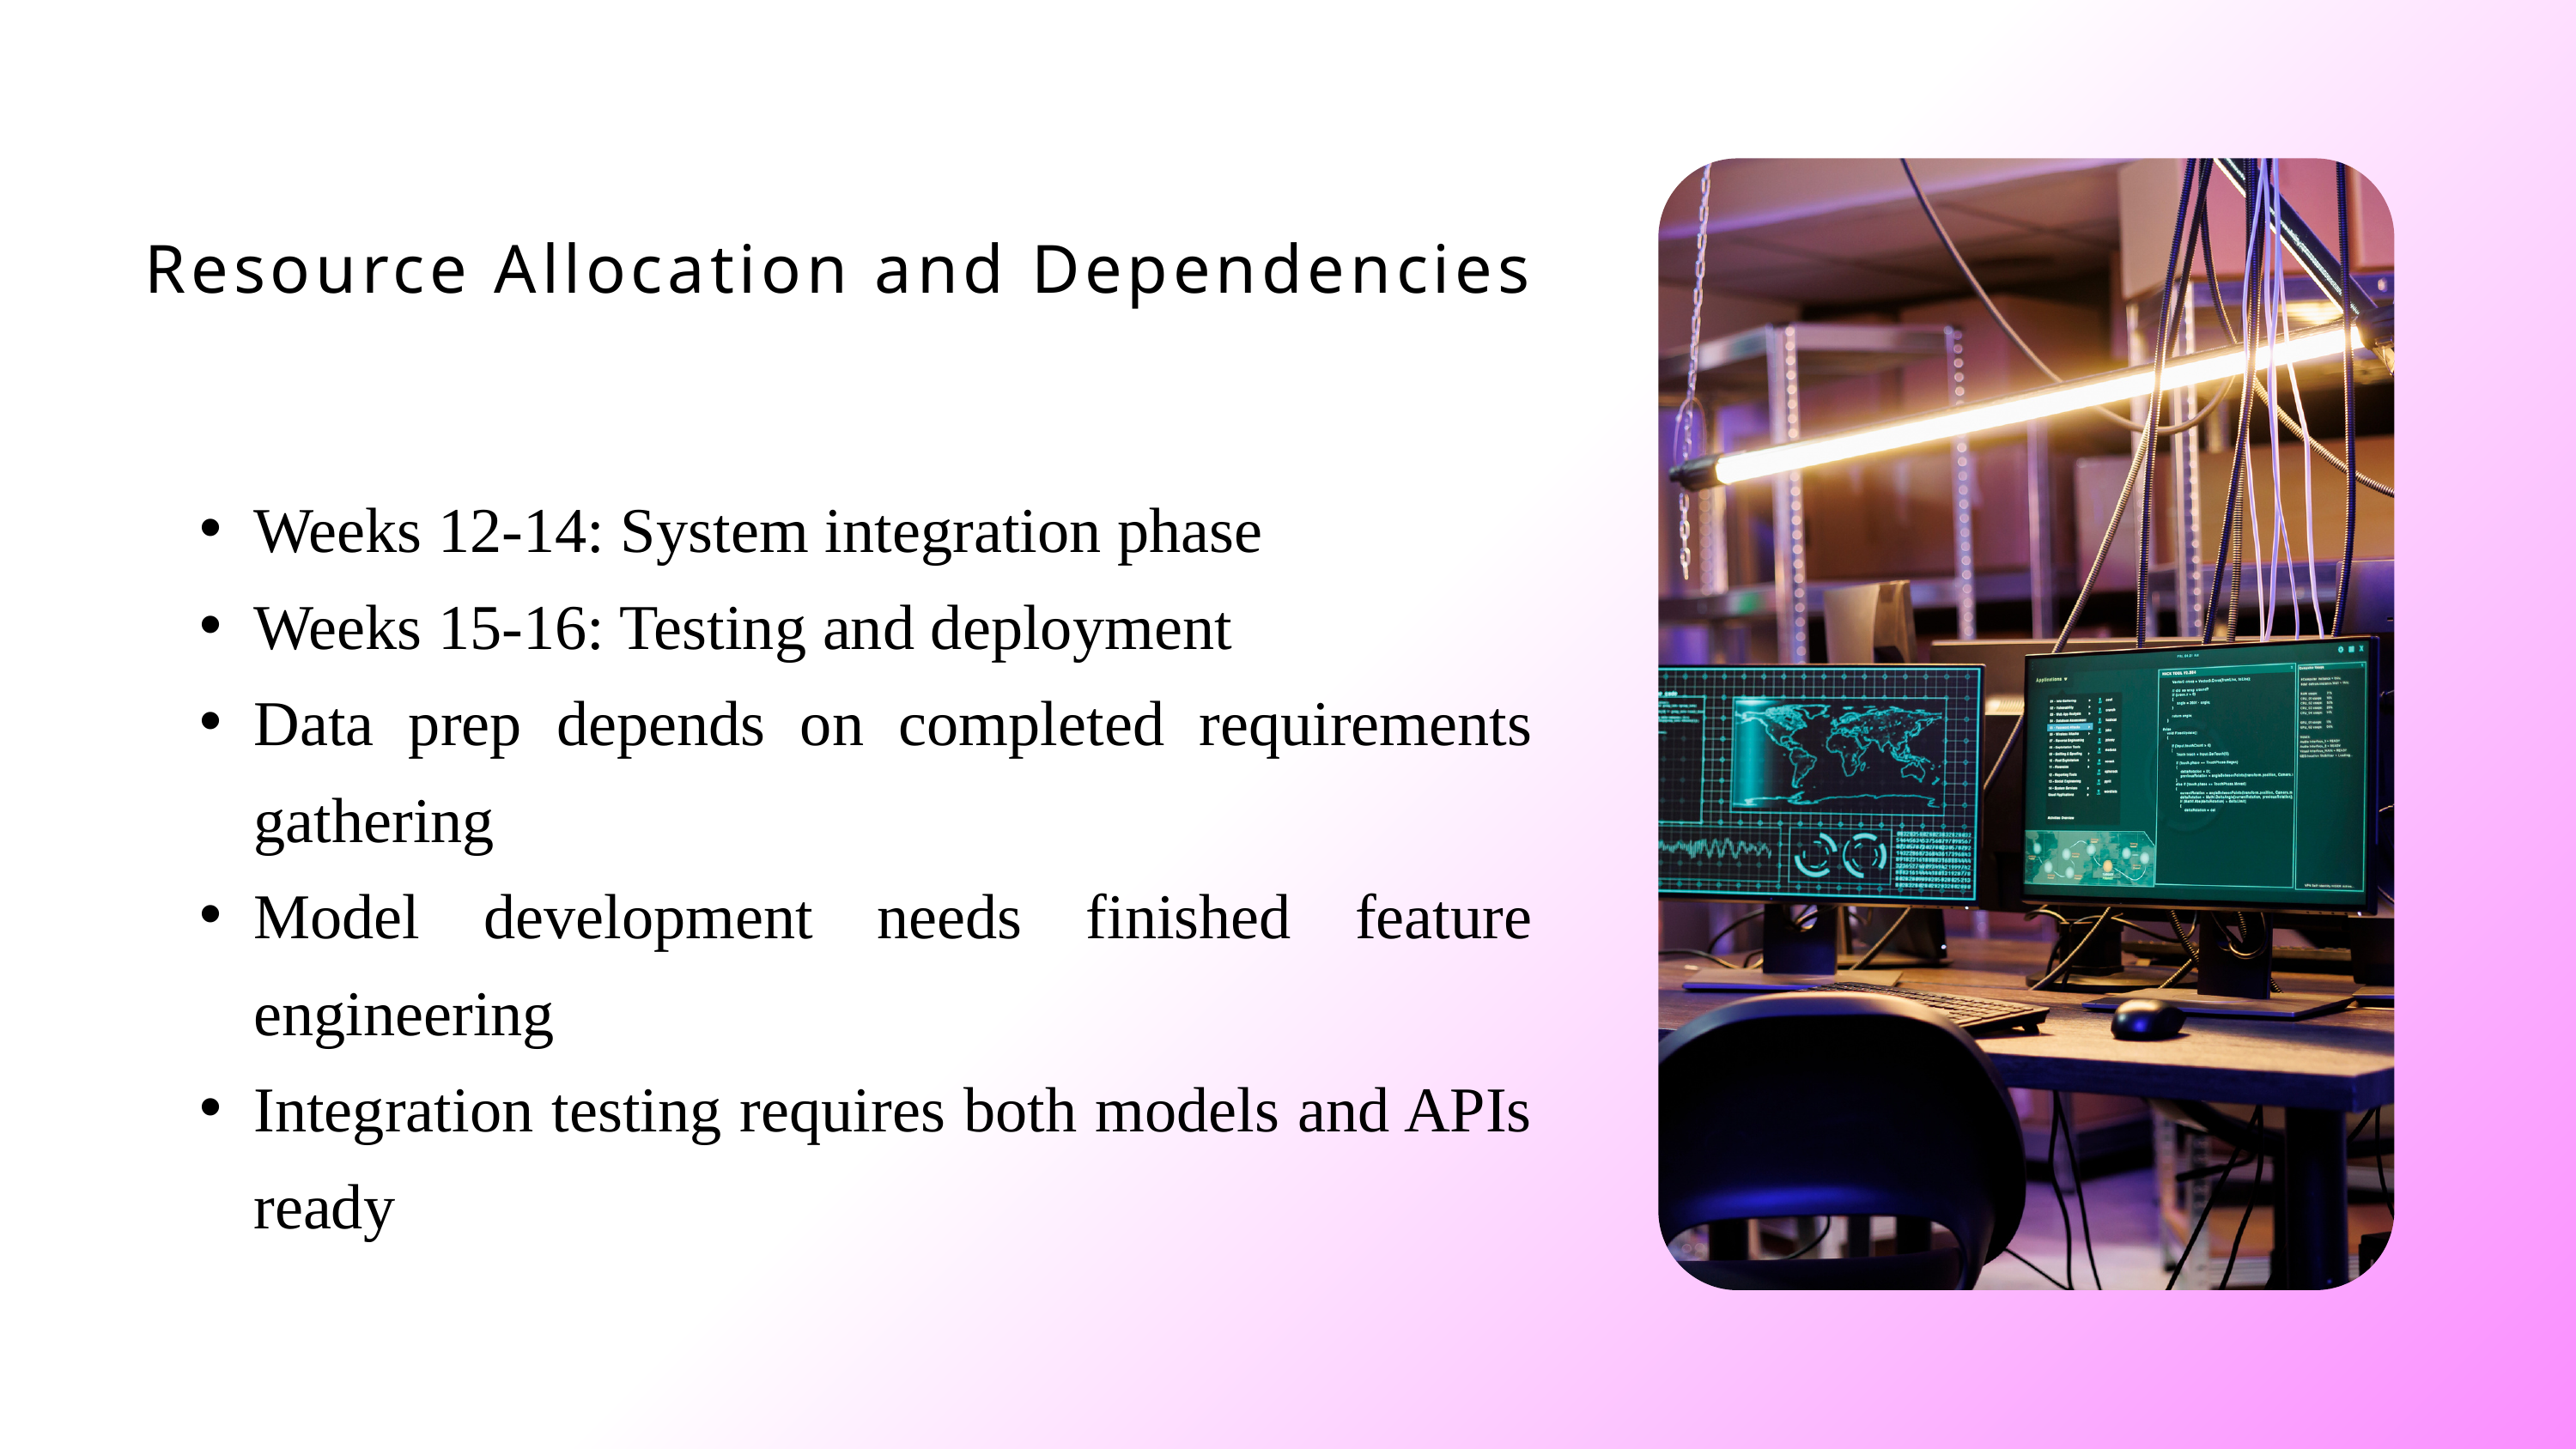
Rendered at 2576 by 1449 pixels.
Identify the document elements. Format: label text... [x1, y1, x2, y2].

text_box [1658, 158, 2395, 1291]
text_box Weeks 12-14: System integration phase Weeks 15-16: Testing and deployment Data prep depends on completed requirements gathering Model development needs finished feature engineering Integration testing requires both models and APIs ready [144, 469, 1534, 1242]
text_box Resource Allocation and Dependencies [144, 203, 1534, 307]
